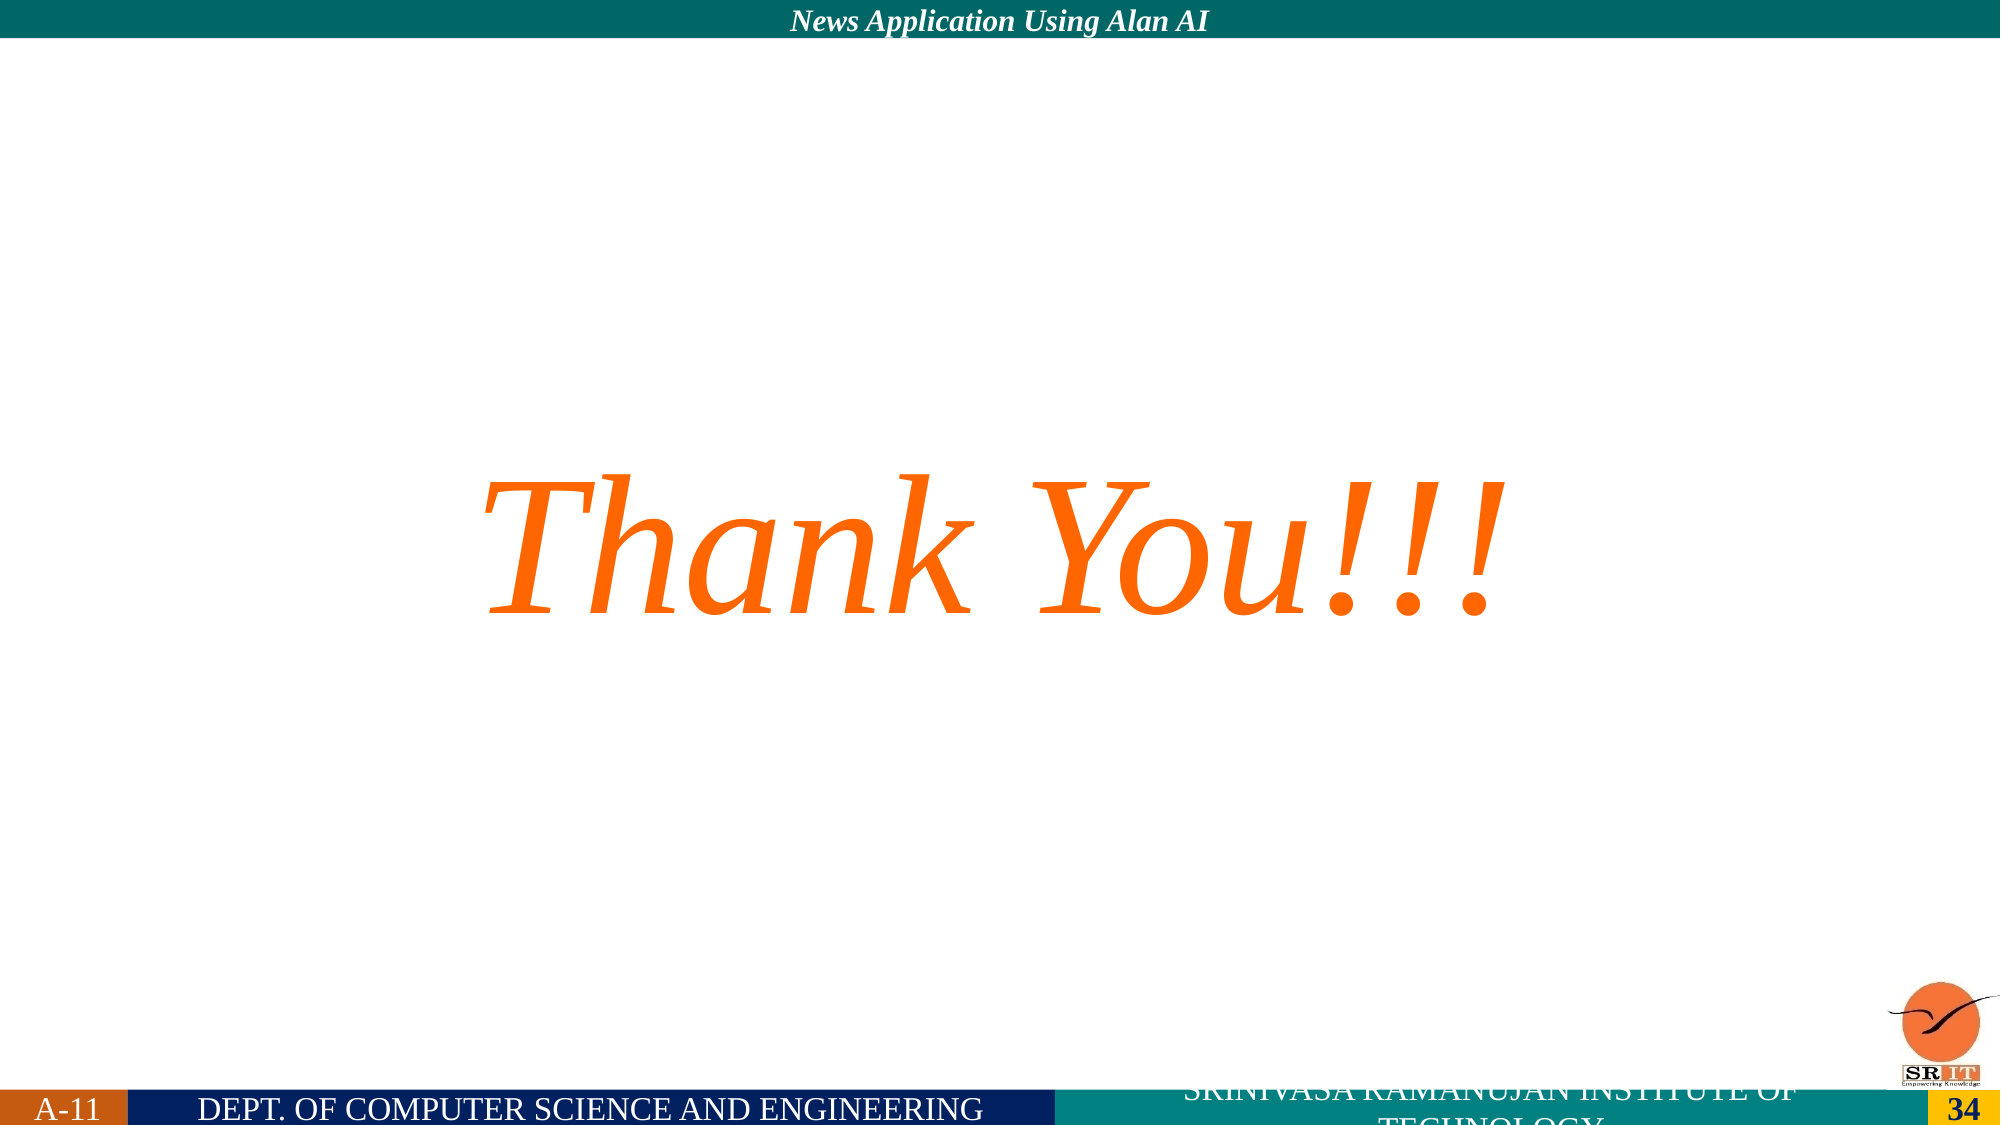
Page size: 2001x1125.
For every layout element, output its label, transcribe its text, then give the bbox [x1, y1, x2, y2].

text_box Thank You!!! [457, 389, 1530, 662]
picture [1887, 977, 2000, 1090]
